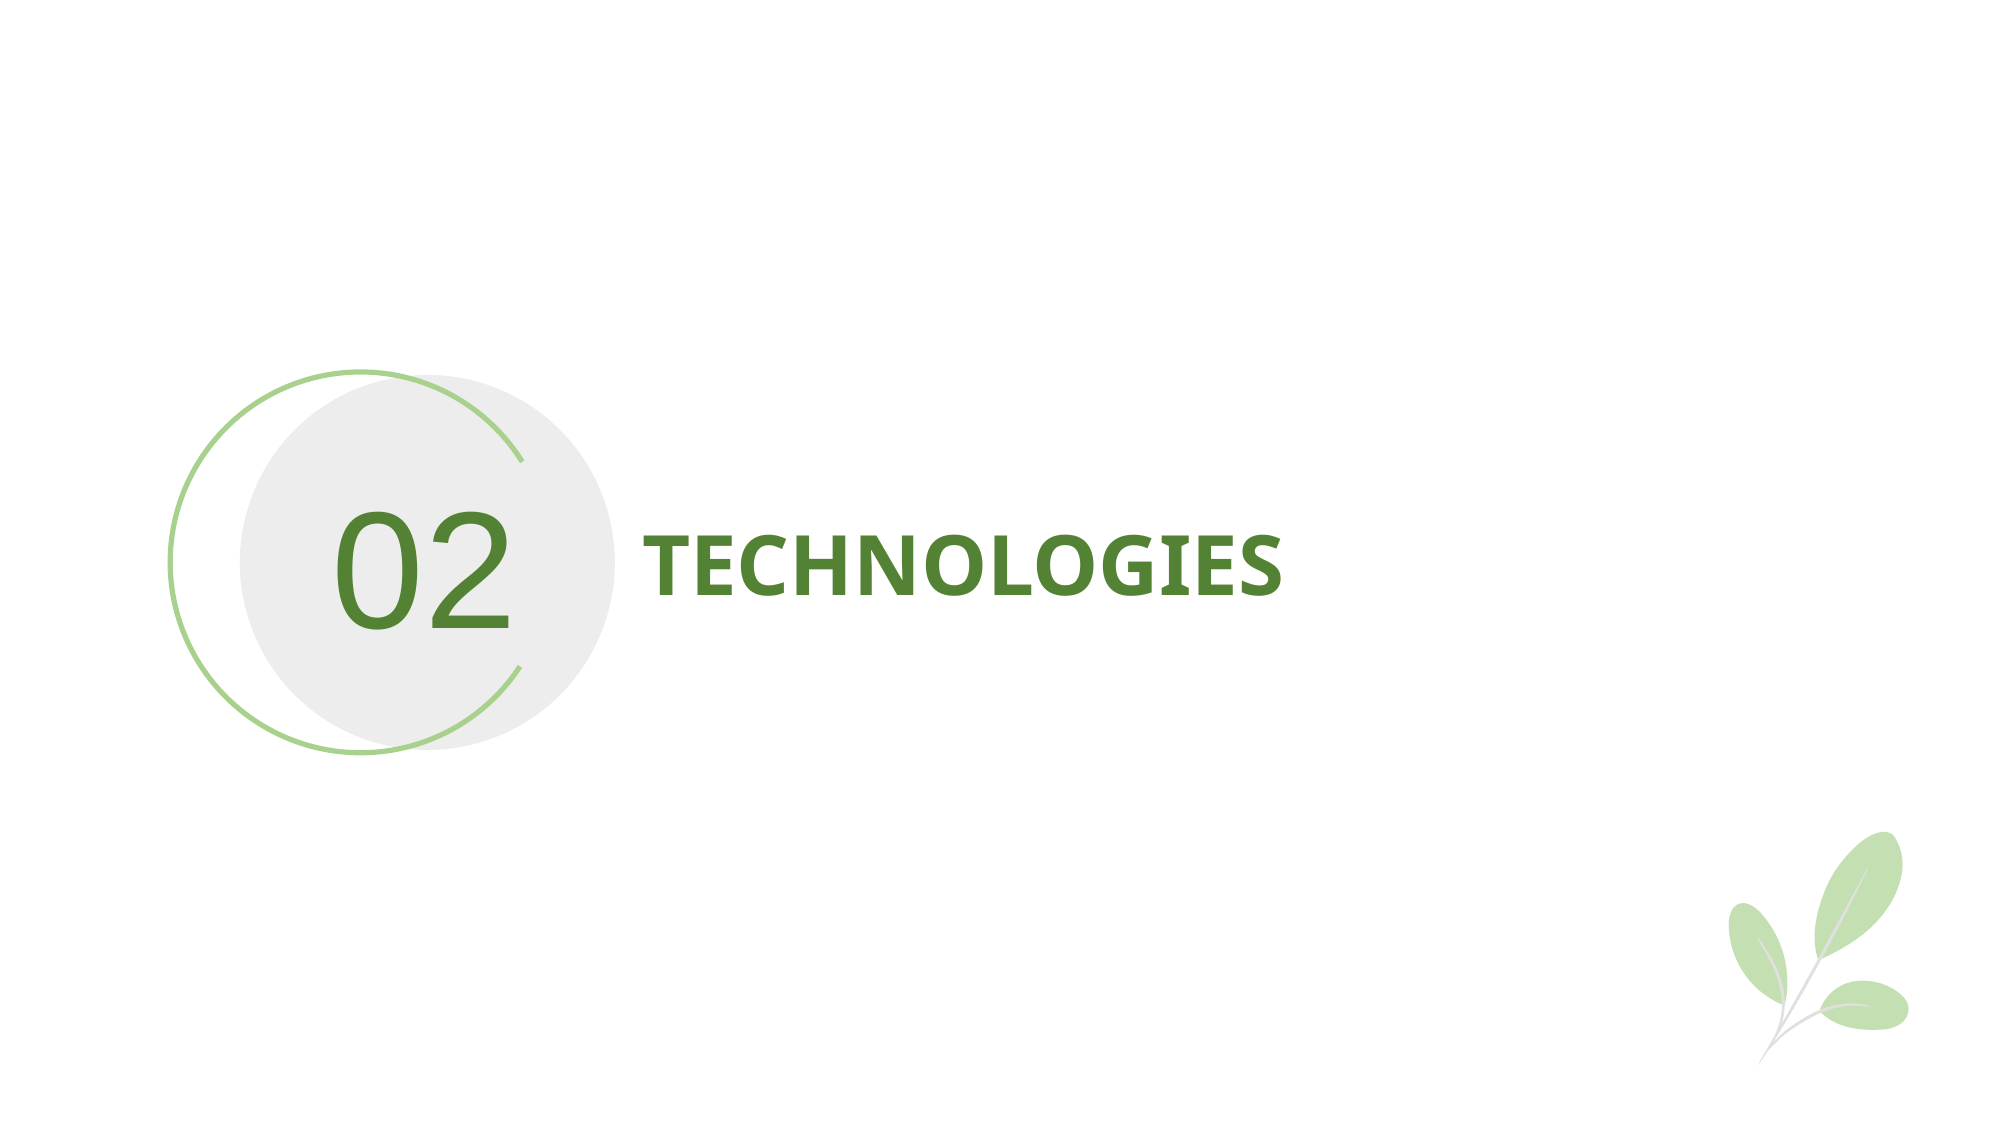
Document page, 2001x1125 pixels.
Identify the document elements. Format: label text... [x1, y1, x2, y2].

text_box 02 [316, 453, 545, 669]
text_box TECHNOLOGIES [627, 504, 1449, 620]
